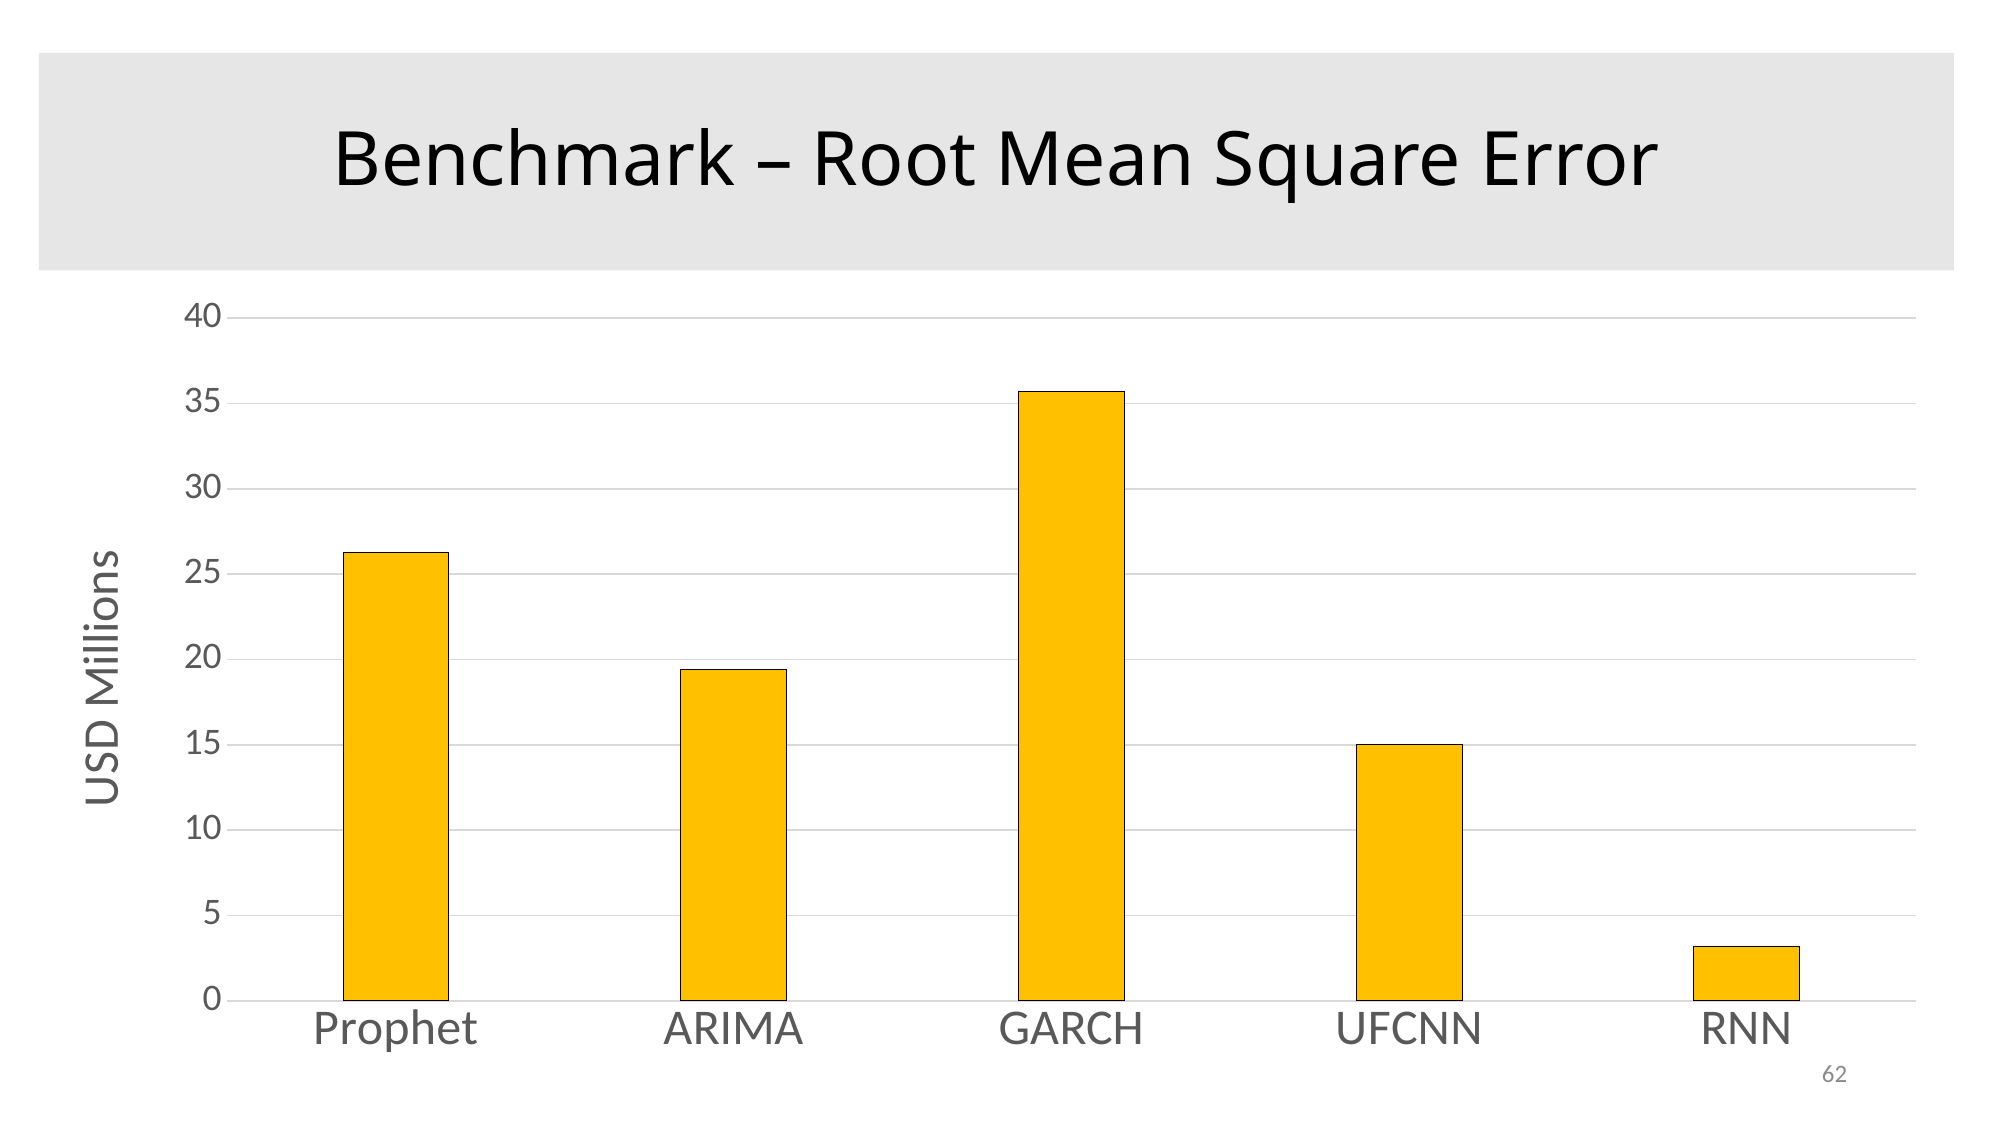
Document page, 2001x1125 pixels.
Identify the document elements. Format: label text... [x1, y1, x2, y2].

chart [38, 283, 1954, 1073]
slide_number 62 [1412, 1073, 1863, 1103]
text_box Benchmark – Root Mean Square Error [38, 52, 1954, 271]
